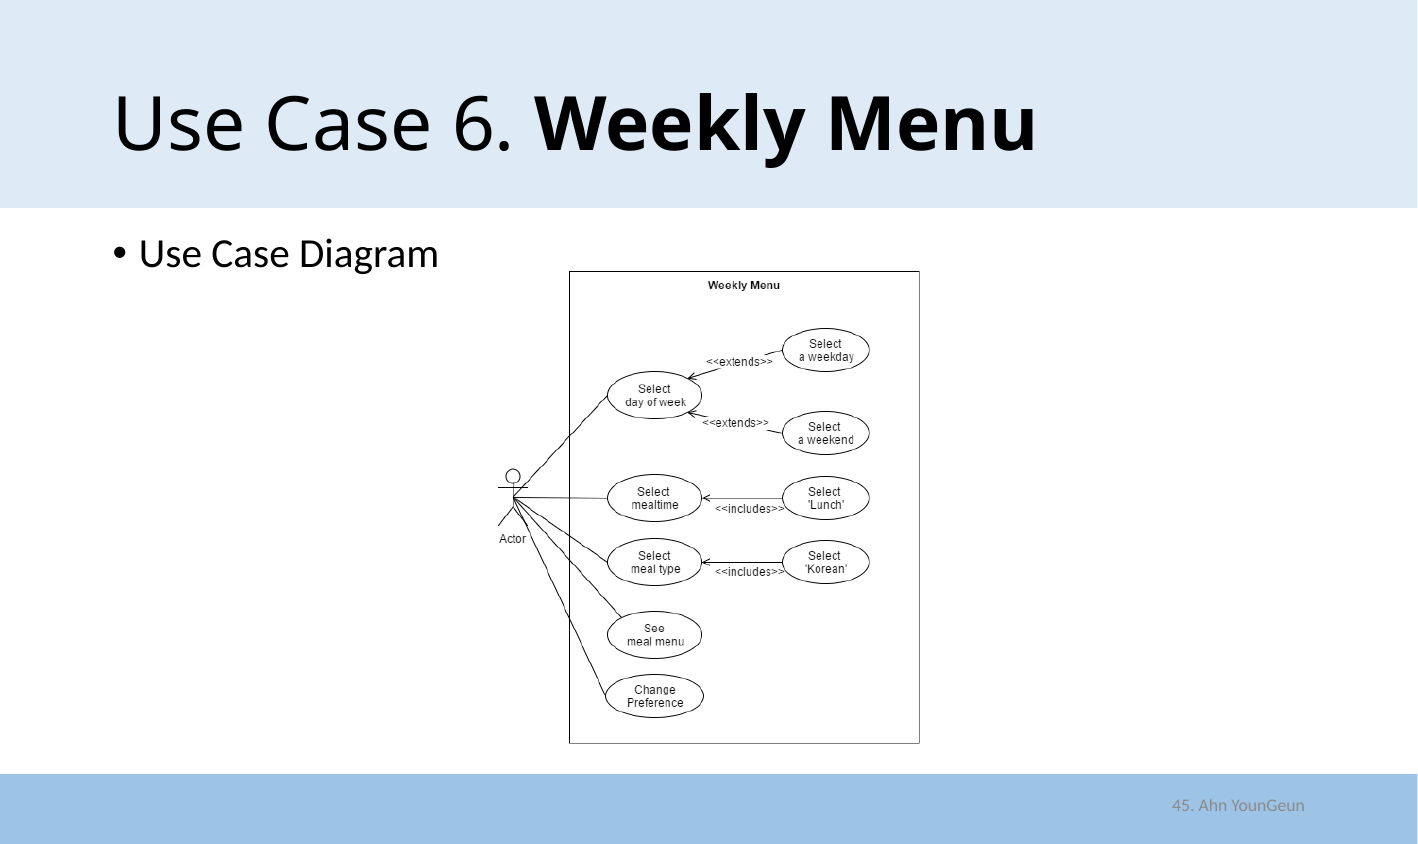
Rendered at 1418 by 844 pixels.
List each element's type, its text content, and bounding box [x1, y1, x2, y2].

picture [497, 269, 920, 744]
title Use Case 6. Weekly Menu [97, 44, 1320, 208]
slide_number 45. Ahn YounGeun [1001, 782, 1320, 827]
list Use Case Diagram [97, 224, 1320, 760]
